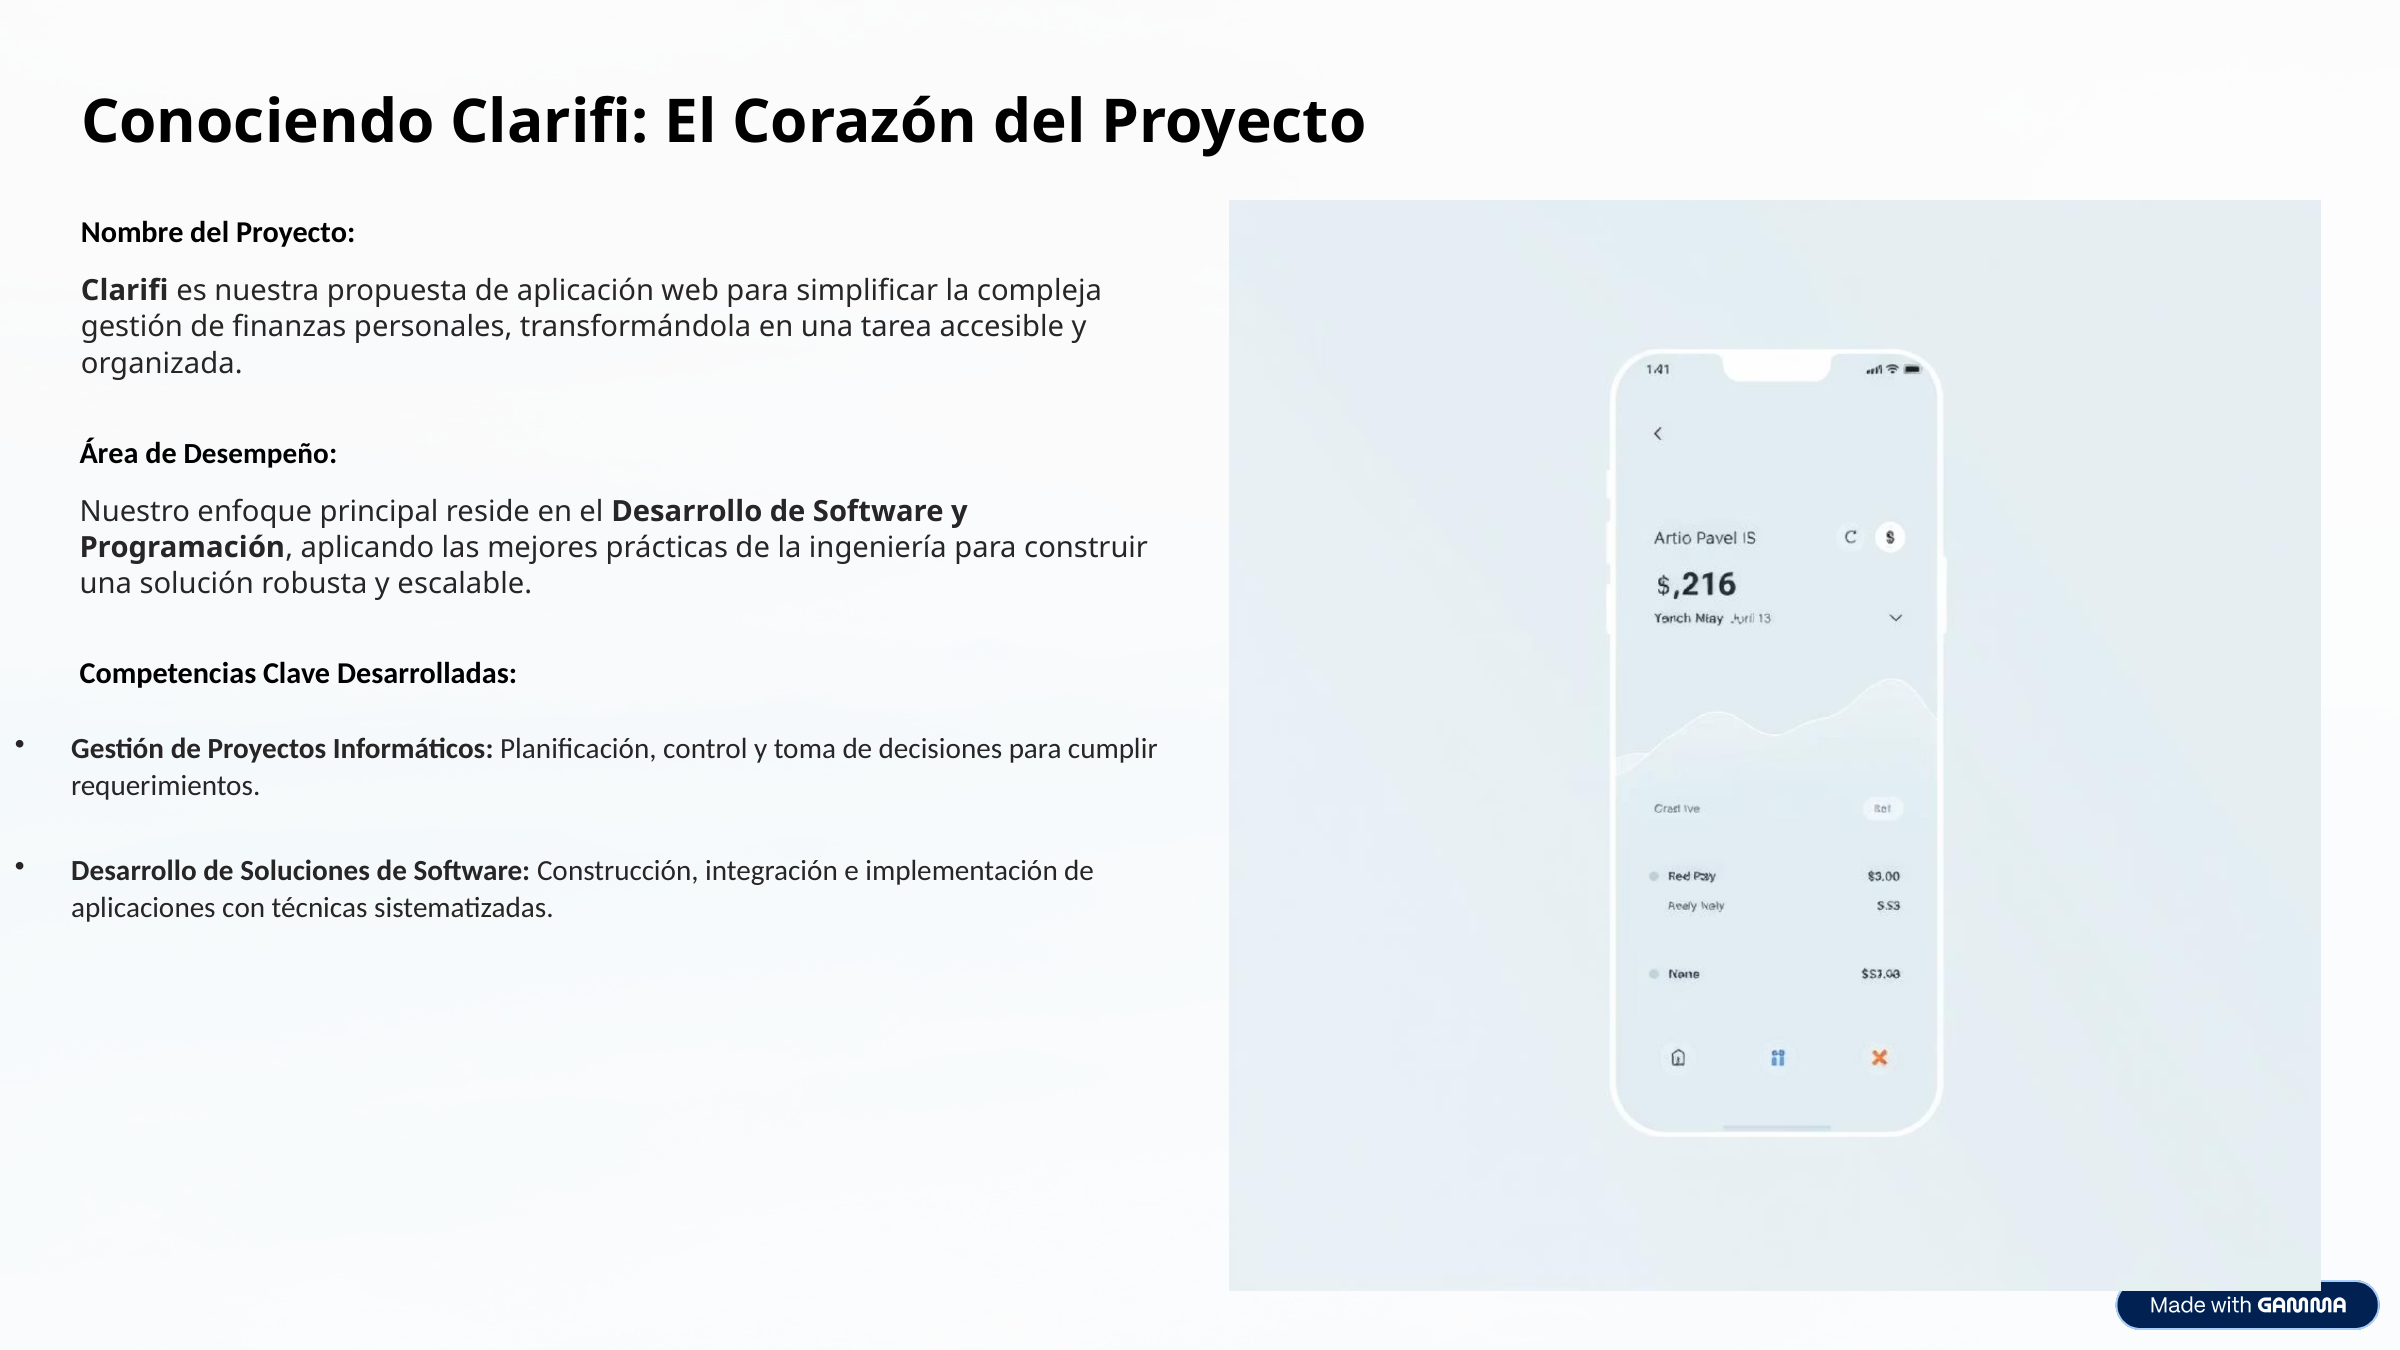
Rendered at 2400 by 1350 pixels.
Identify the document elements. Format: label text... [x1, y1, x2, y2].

text_box Gestión de Proyectos Informáticos: Planificación, control y toma de decisiones para cumplir requerimientos. [0, 721, 1200, 809]
text_box Área de Desempeño: [79, 432, 384, 471]
text_box Desarrollo de Soluciones de Software: Construcción, integración e implementación de aplicaciones con técnicas sistematizadas. [0, 842, 1202, 931]
picture [1229, 200, 2389, 1339]
text_box Clarifi es nuestra propuesta de aplicación web para simplificar la compleja gestión de finanzas personales, transformándola en una tarea accesible y organizada. [80, 269, 1172, 344]
text_box Conociendo Clarifi: El Corazón del Proyecto [80, 79, 1291, 156]
text_box Nombre del Proyecto: [80, 211, 385, 250]
text_box Competencias Clave Desarrolladas: [79, 652, 566, 691]
text_box Nuestro enfoque principal reside en el Desarrollo de Software y Programación, aplicando las mejores prácticas de la ingeniería para construir una solución robusta y escalable. [79, 490, 1171, 565]
